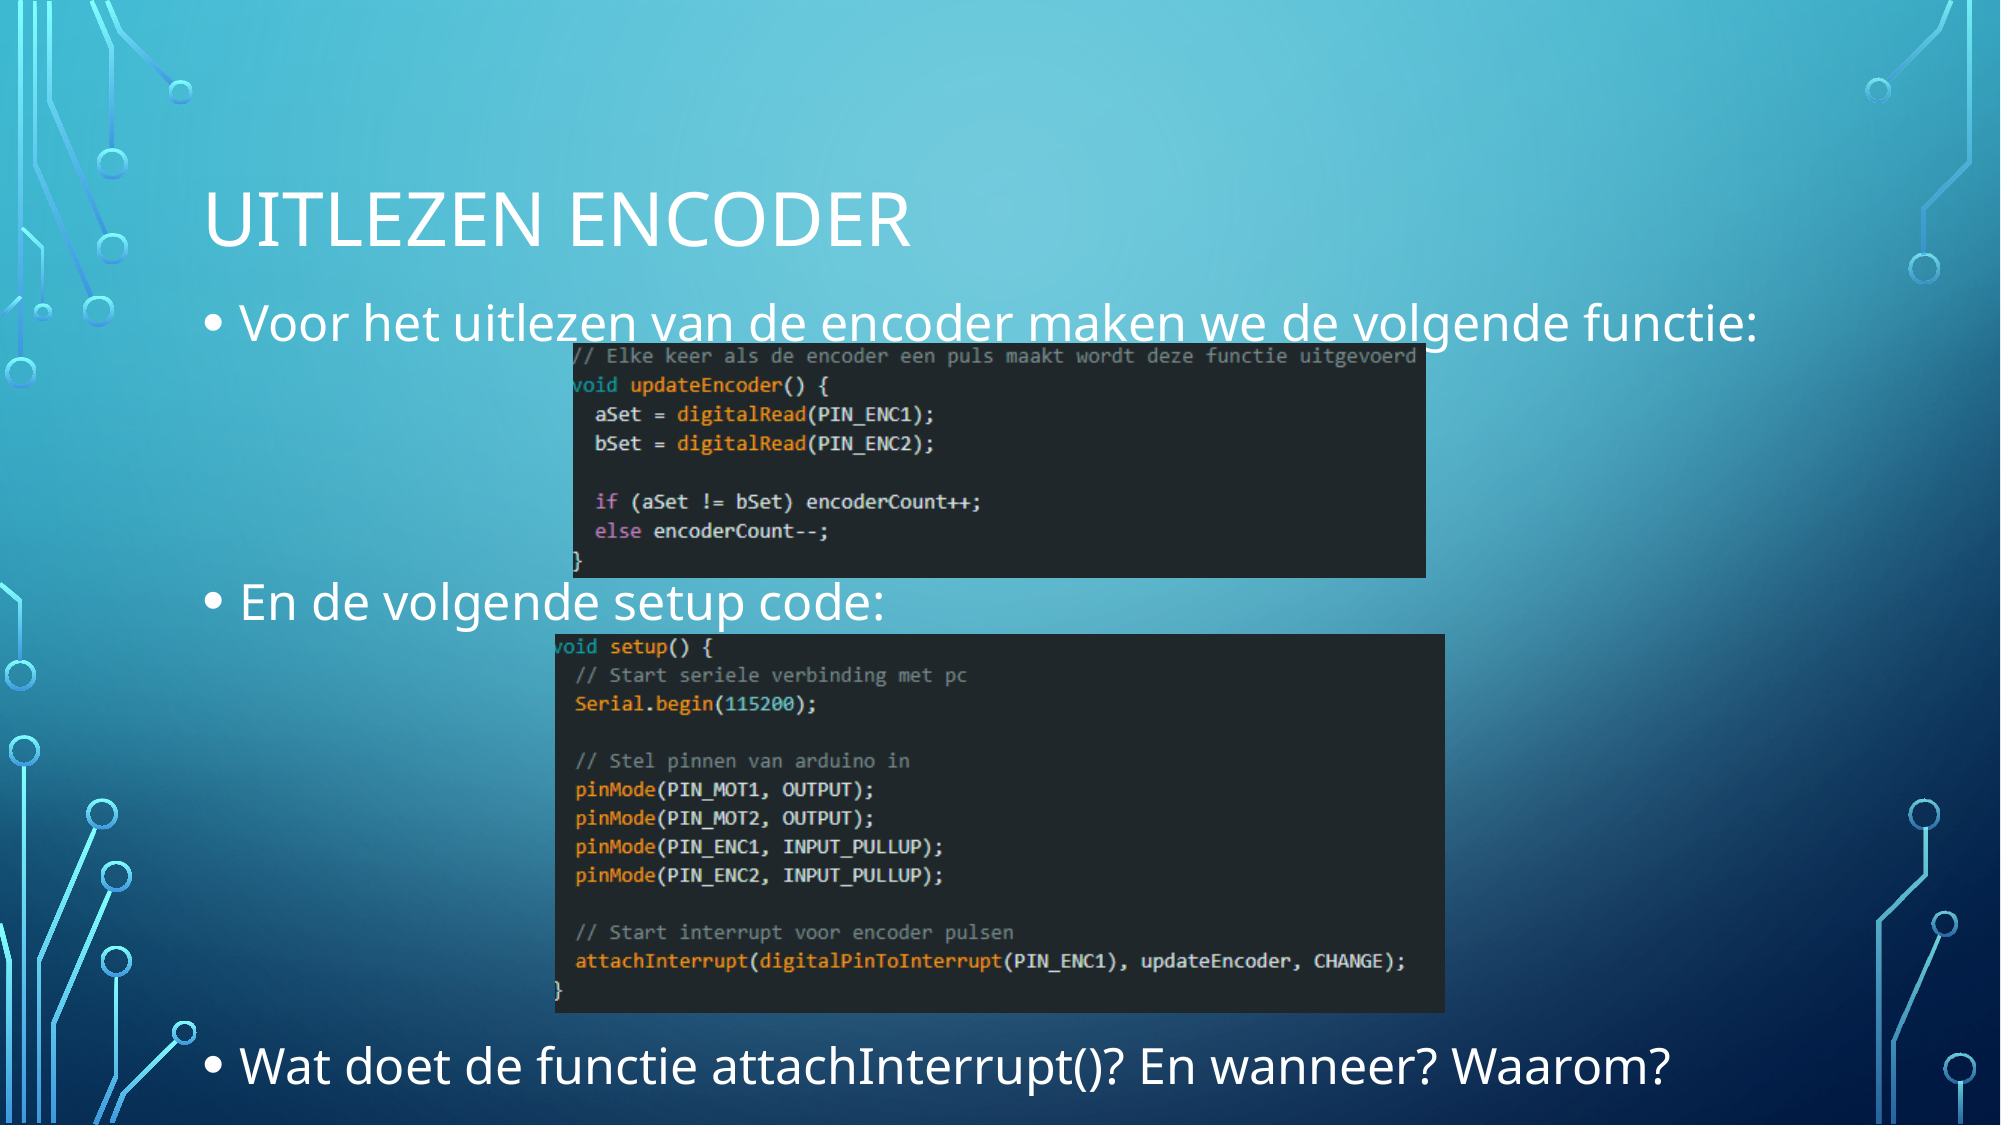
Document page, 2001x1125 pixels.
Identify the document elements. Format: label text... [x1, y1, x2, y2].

picture [573, 343, 1427, 578]
picture [554, 634, 1445, 1014]
list Voor het uitlezen van de encoder maken we de volgende functie: En de volgende setup code: Wat doet de functie attachInterrupt()? En wanneer? Waarom? [187, 272, 1813, 1125]
title Uitlezen encoder [187, 101, 1813, 272]
